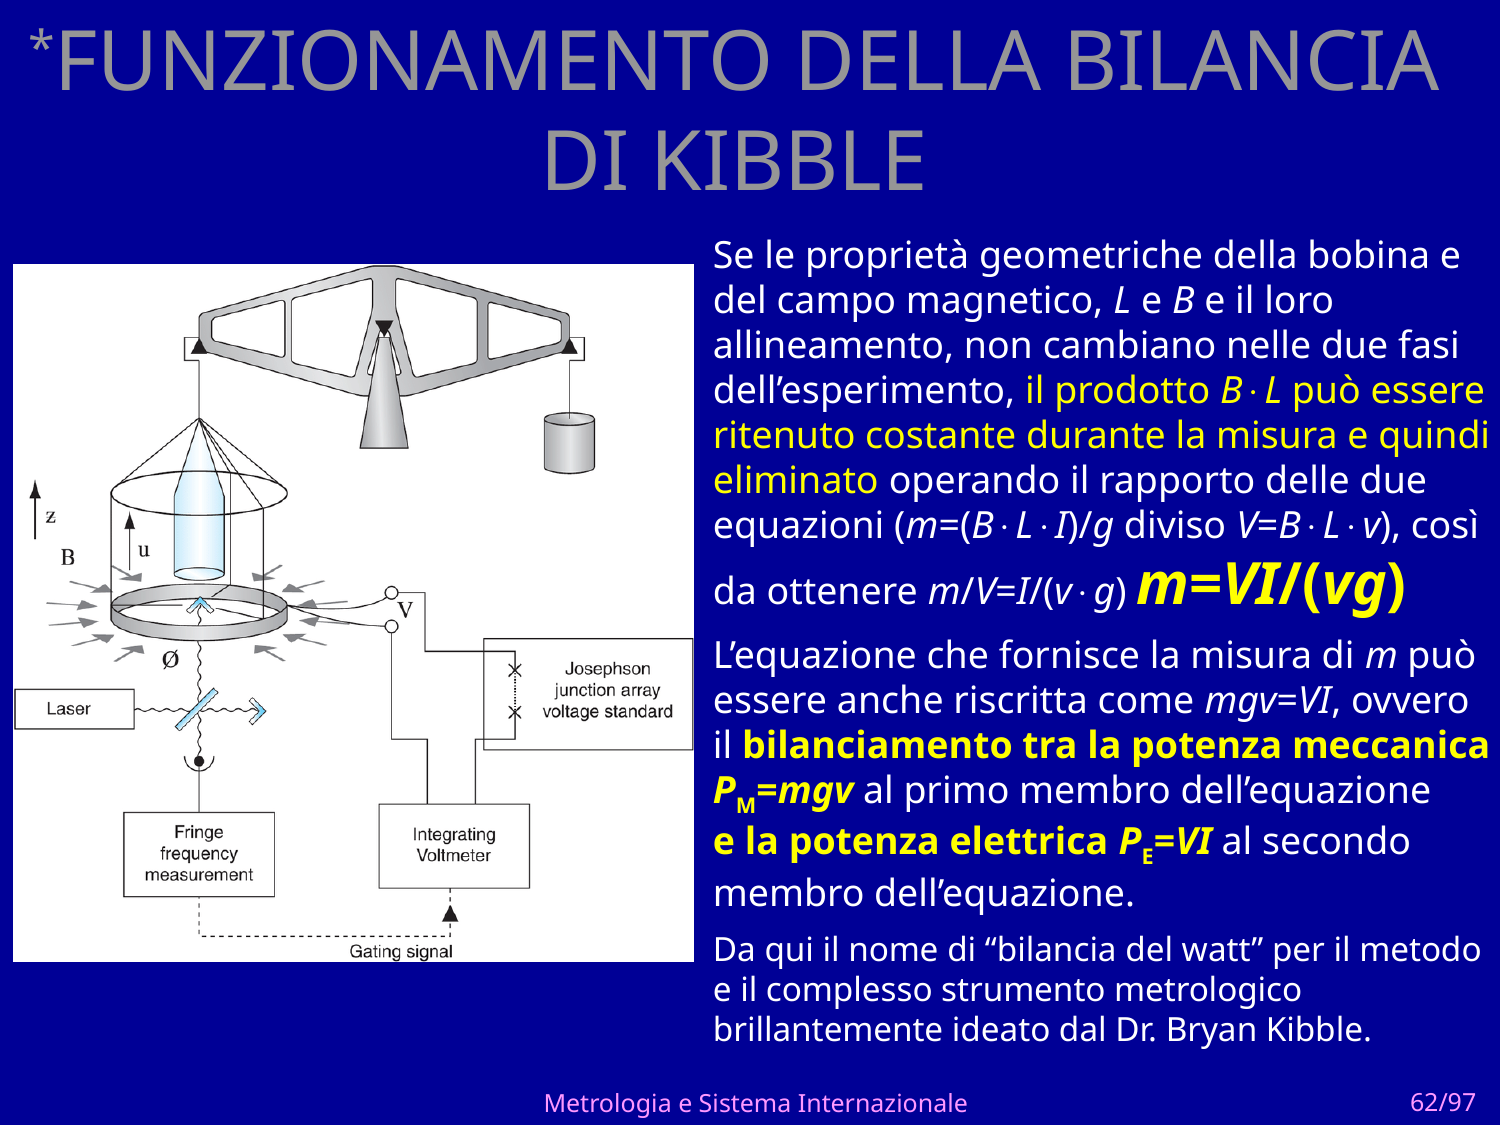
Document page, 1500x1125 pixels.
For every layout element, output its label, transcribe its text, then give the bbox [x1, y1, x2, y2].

text_box Se le proprietà geometriche della bobina e del campo magnetico, L e B e il loro allineamento, non cambiano nelle due fasi dell’esperimento, il prodotto BL può essere ritenuto costante durante la misura e quindi eliminato operando il rapporto delle due equazioni (m=(BLI)/g diviso V=BLv), così da ottenere m/V=I/(vg) m=VI/(vg) L’equazione che fornisce la misura di m può essere anche riscritta come mgv=VI, ovvero il bilanciamento tra la potenza meccanica PM=mgv al primo membro dell’equazione e la potenza elettrica PE=VI al secondo membro dell’equazione. Da qui il nome di “bilancia del watt” per il metodo e il complesso strumento metrologico brillantemente ideato dal Dr. Bryan Kibble. [698, 223, 1500, 1056]
picture [12, 264, 694, 962]
title *FUNZIONAMENTO DELLA BILANCIA DI KIBBLE [0, 20, 1485, 195]
footer Metrologia e Sistema Internazionale [119, 1086, 1393, 1125]
